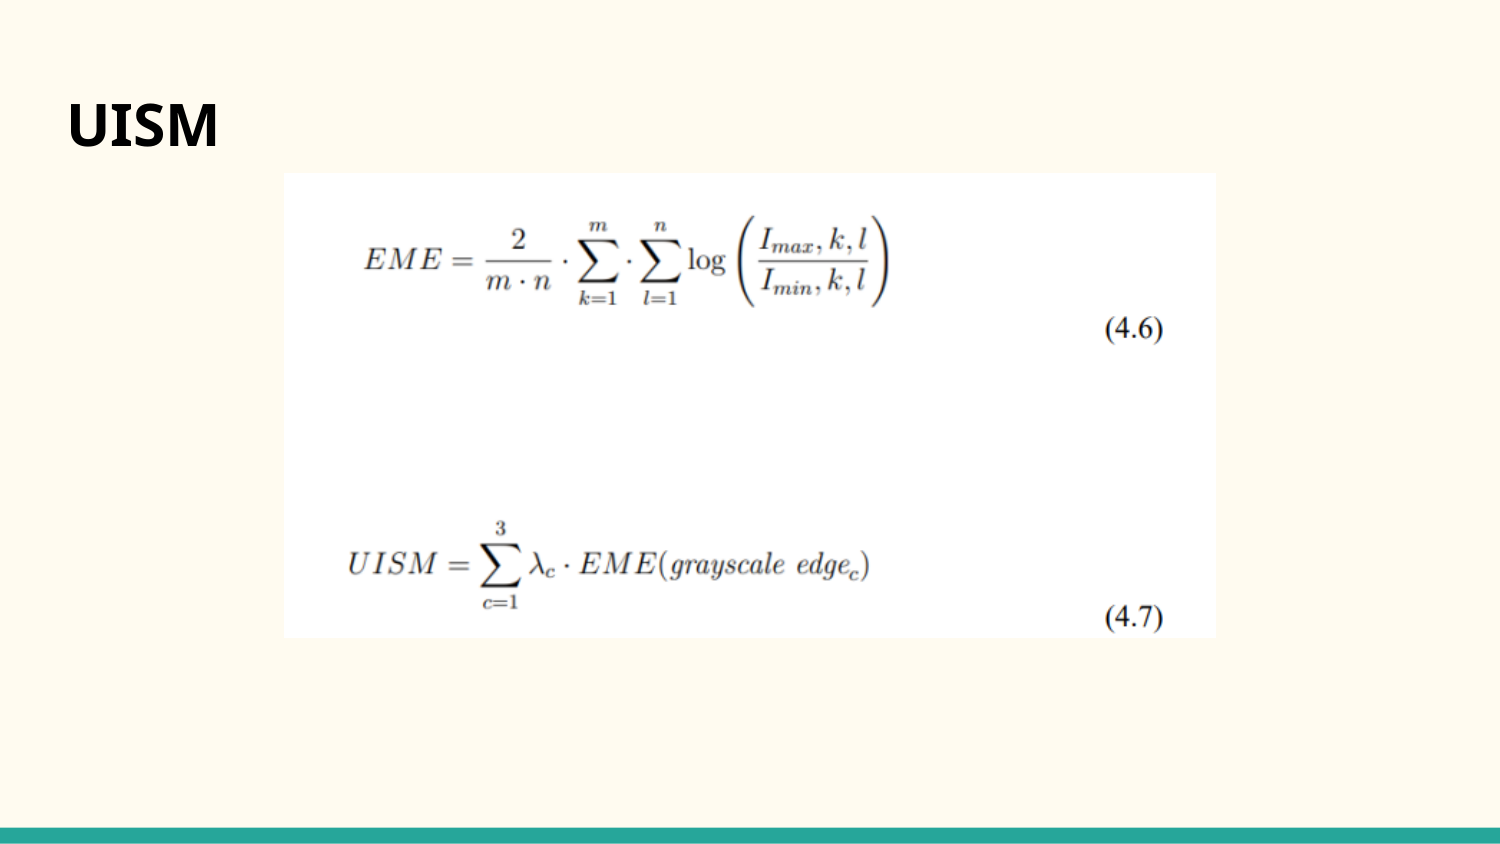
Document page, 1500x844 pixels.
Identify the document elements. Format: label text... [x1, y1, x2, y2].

picture [284, 173, 1216, 638]
title UISM [51, 72, 1449, 174]
